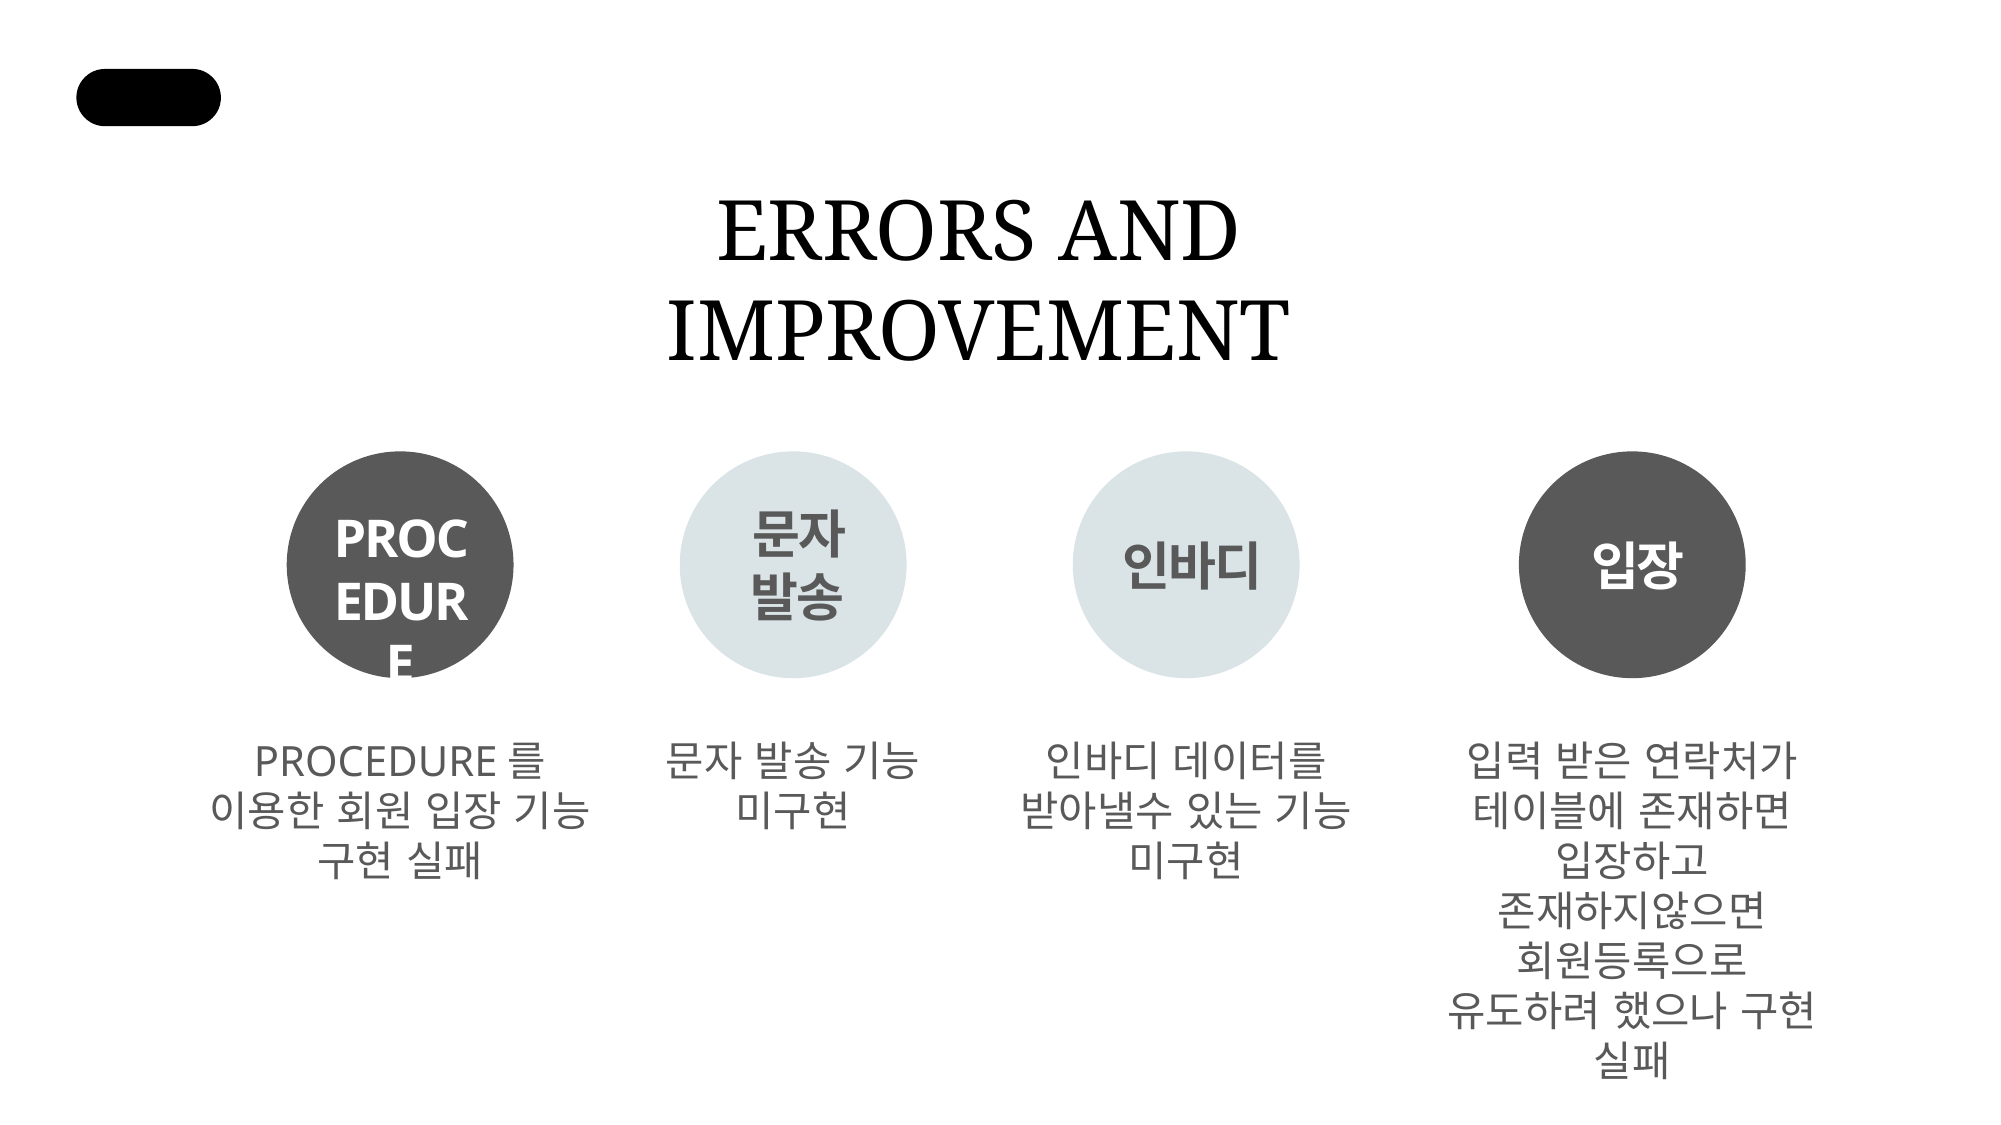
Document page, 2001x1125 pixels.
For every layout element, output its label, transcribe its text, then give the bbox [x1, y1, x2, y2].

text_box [978, 451, 1395, 895]
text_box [1424, 451, 1841, 1046]
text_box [192, 451, 609, 895]
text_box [638, 451, 948, 844]
text_box ERRORS AND IMPROVEMENT [454, 170, 1504, 385]
text_box [75, 67, 222, 128]
